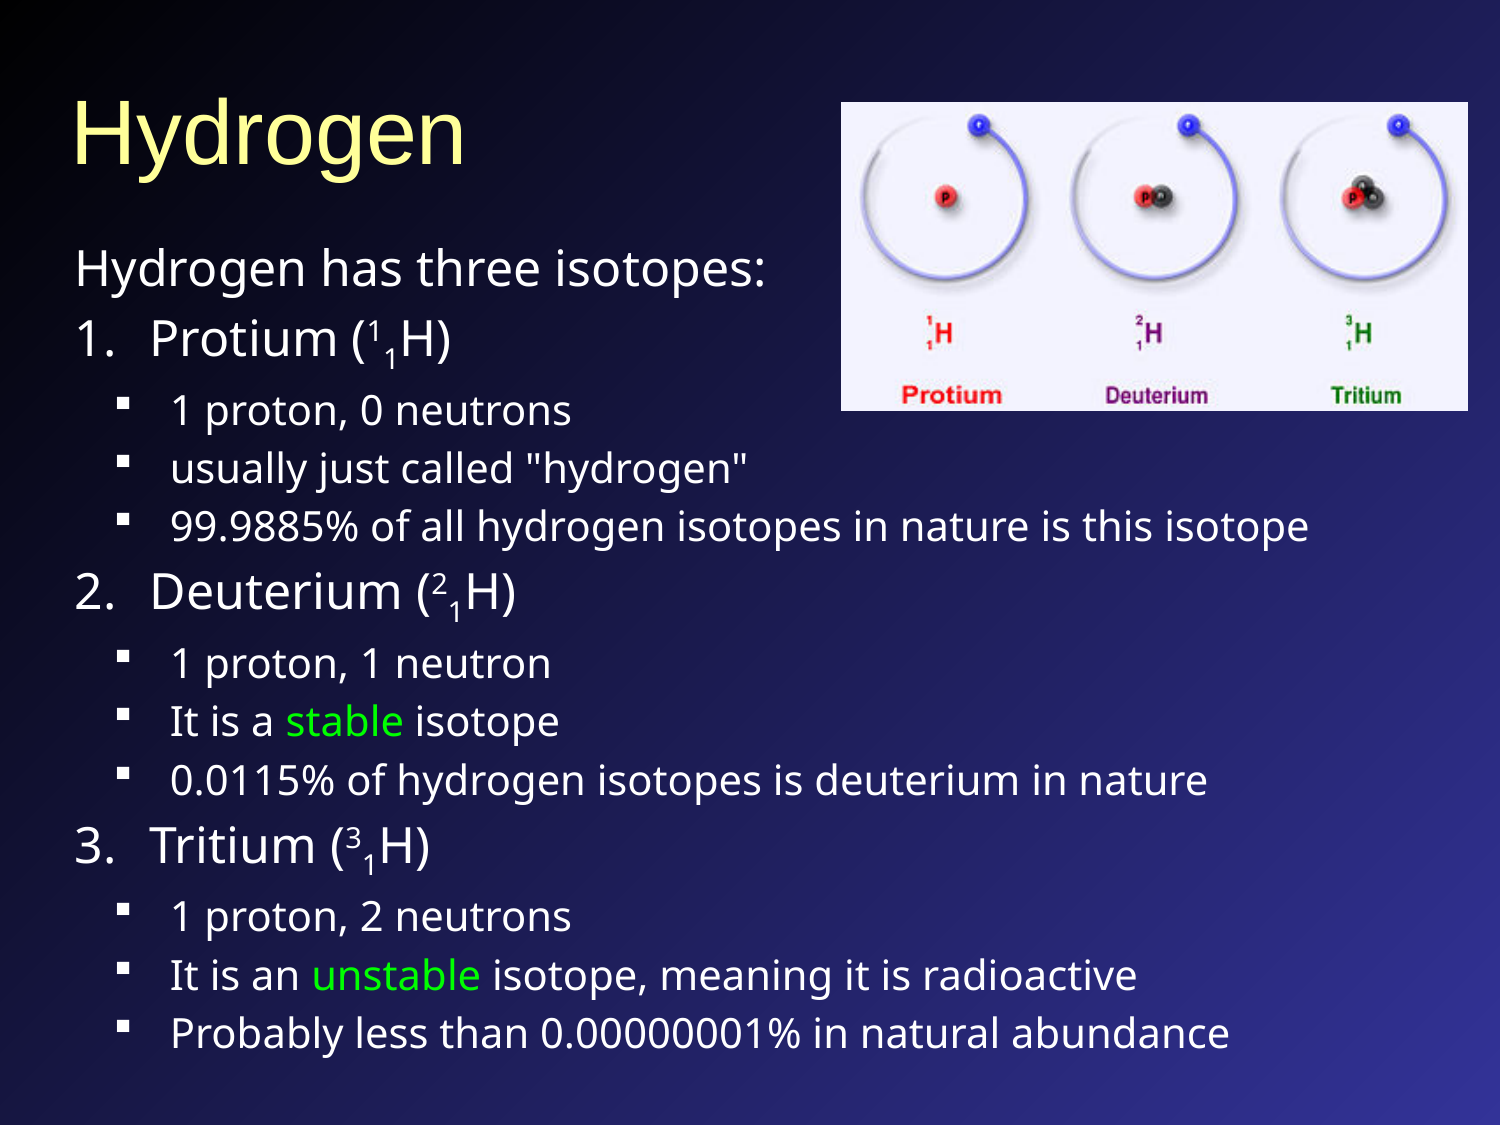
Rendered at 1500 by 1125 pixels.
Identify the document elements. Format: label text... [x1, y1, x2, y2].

picture [841, 102, 1468, 412]
list Hydrogen has three isotopes: Protium (11H) 1 proton, 0 neutrons usually just called "hydrogen" 99.9885% of all hydrogen isotopes in nature is this isotope Deuterium (21H) 1 proton, 1 neutron It is a stable isotope 0.0115% of hydrogen isotopes is deuterium in nature Tritium (31H) 1 proton, 2 neutrons It is an unstable isotope, meaning it is radioactive Probably less than 0.00000001% in natural abundance [59, 228, 1437, 1006]
title Hydrogen [55, 65, 1435, 192]
